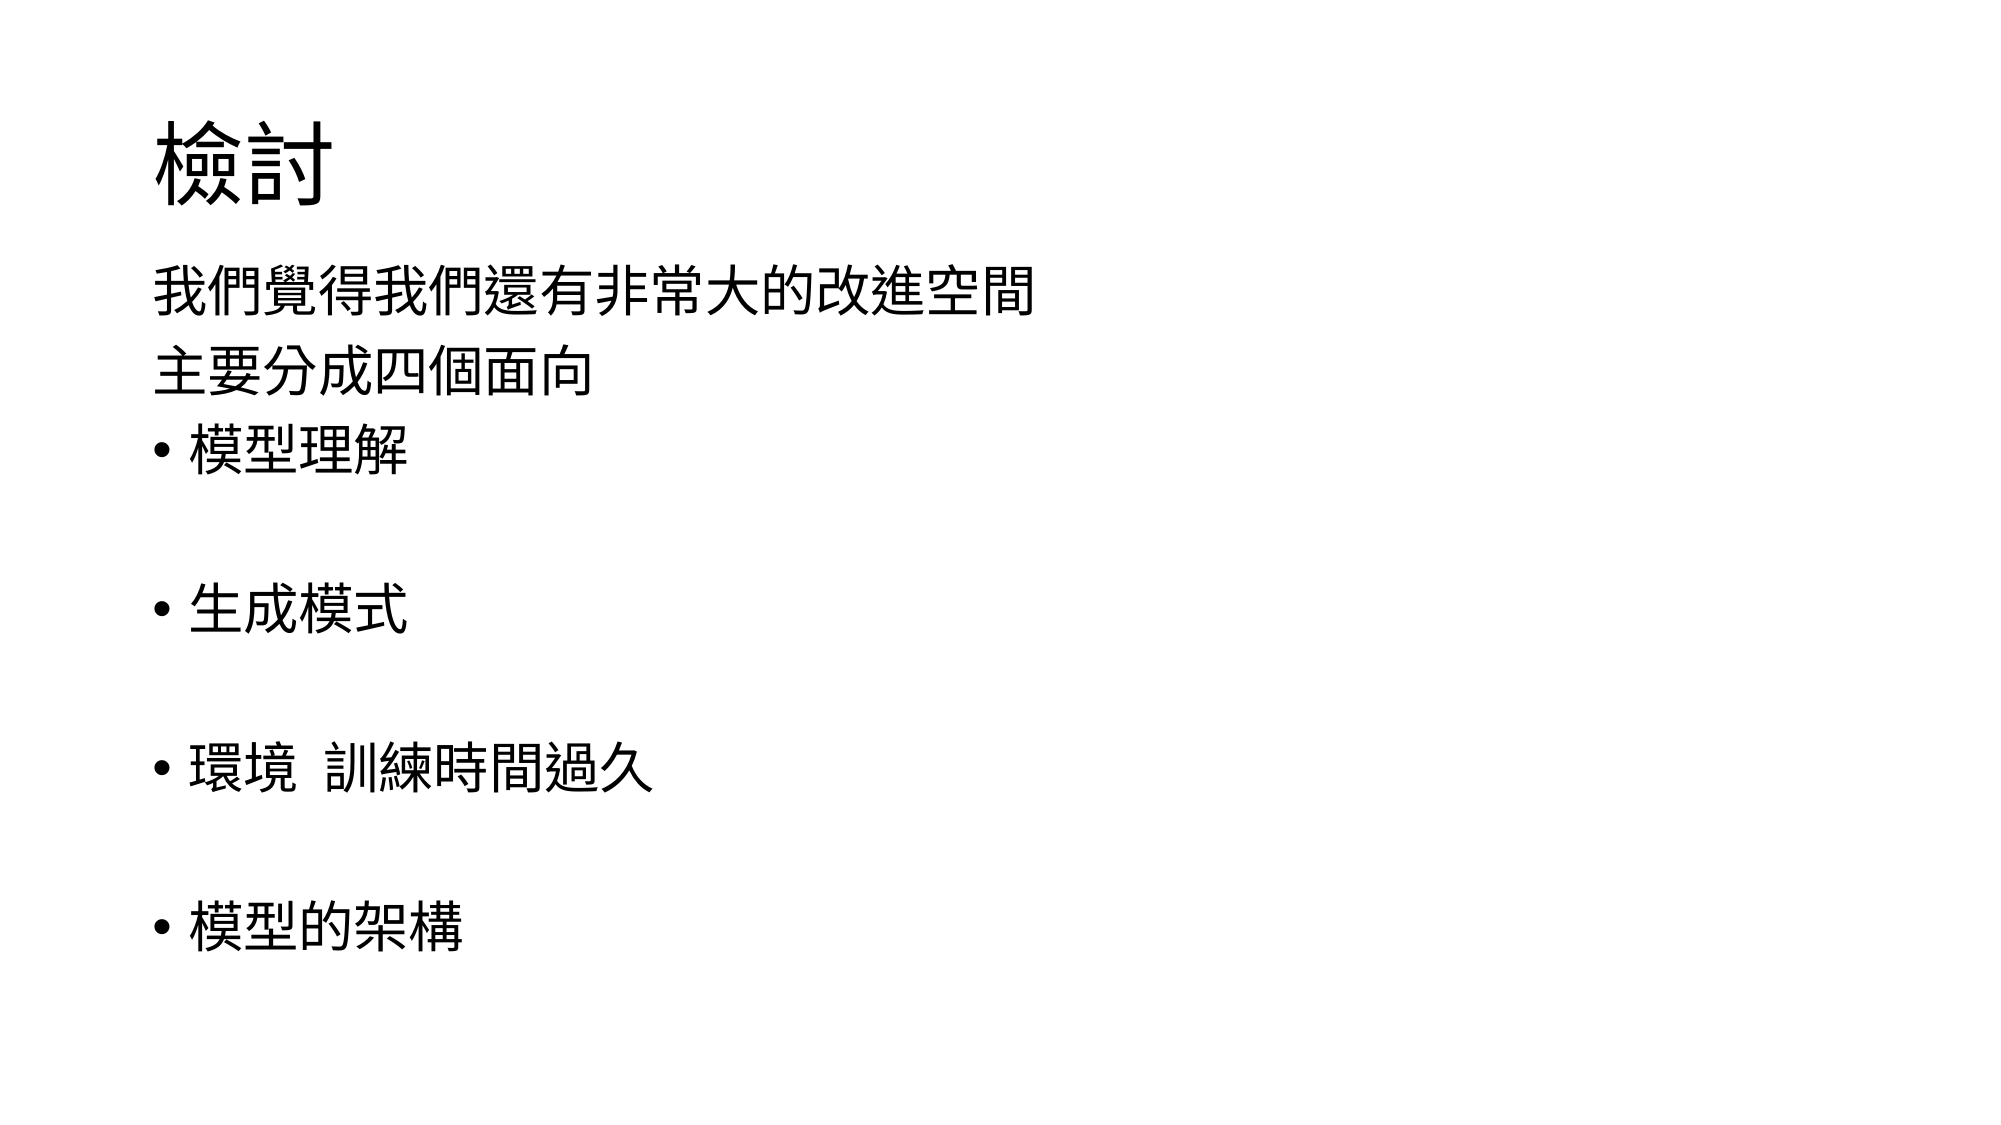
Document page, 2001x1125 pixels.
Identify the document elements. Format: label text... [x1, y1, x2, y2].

list 我們覺得我們還有非常大的改進空間 主要分成四個面向 模型理解 生成模式 環境 訓練時間過久 模型的架構 [137, 256, 1863, 971]
title 檢討 [137, 59, 1863, 256]
